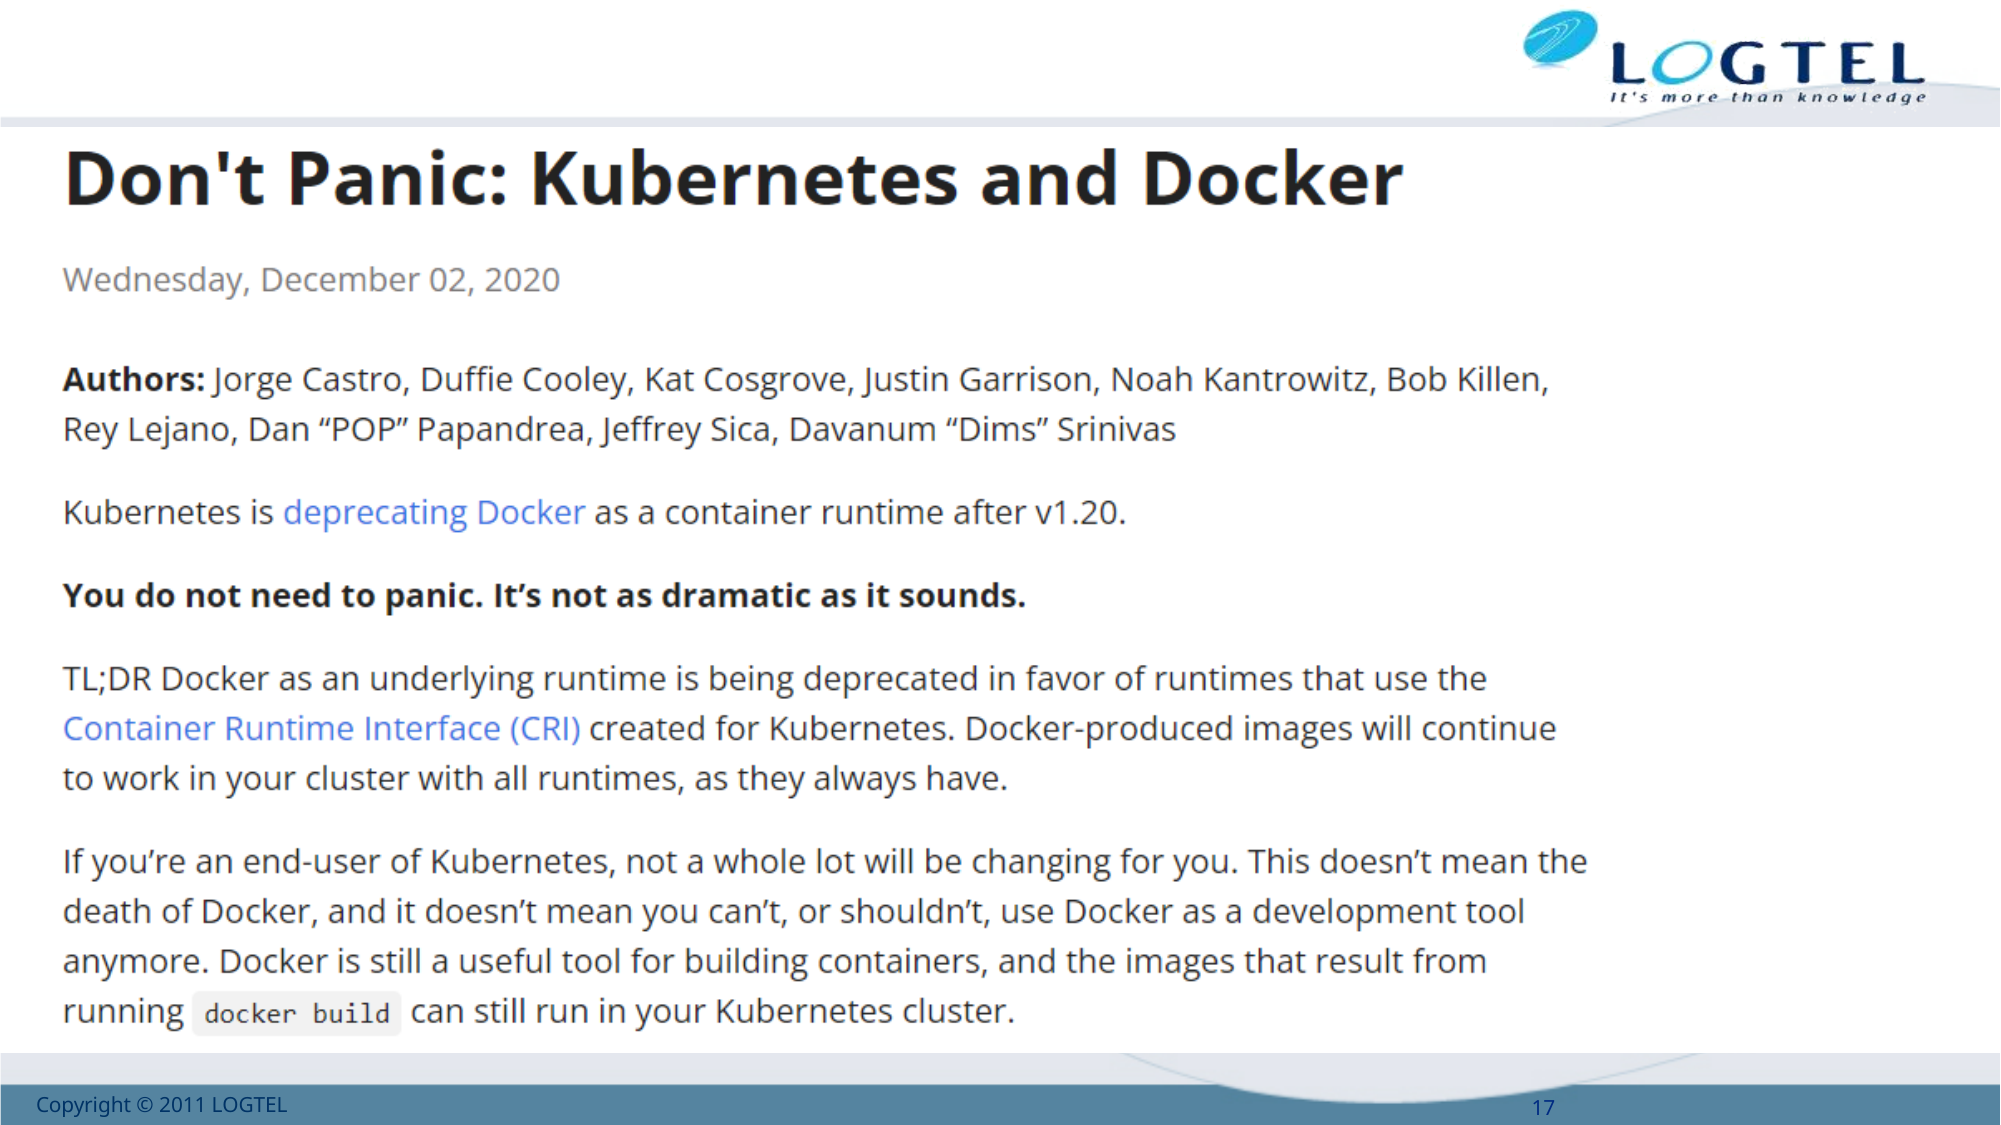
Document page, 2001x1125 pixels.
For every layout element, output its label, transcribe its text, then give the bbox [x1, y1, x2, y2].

slide_number 17 [1516, 1087, 1984, 1125]
picture [0, 0, 2000, 1125]
